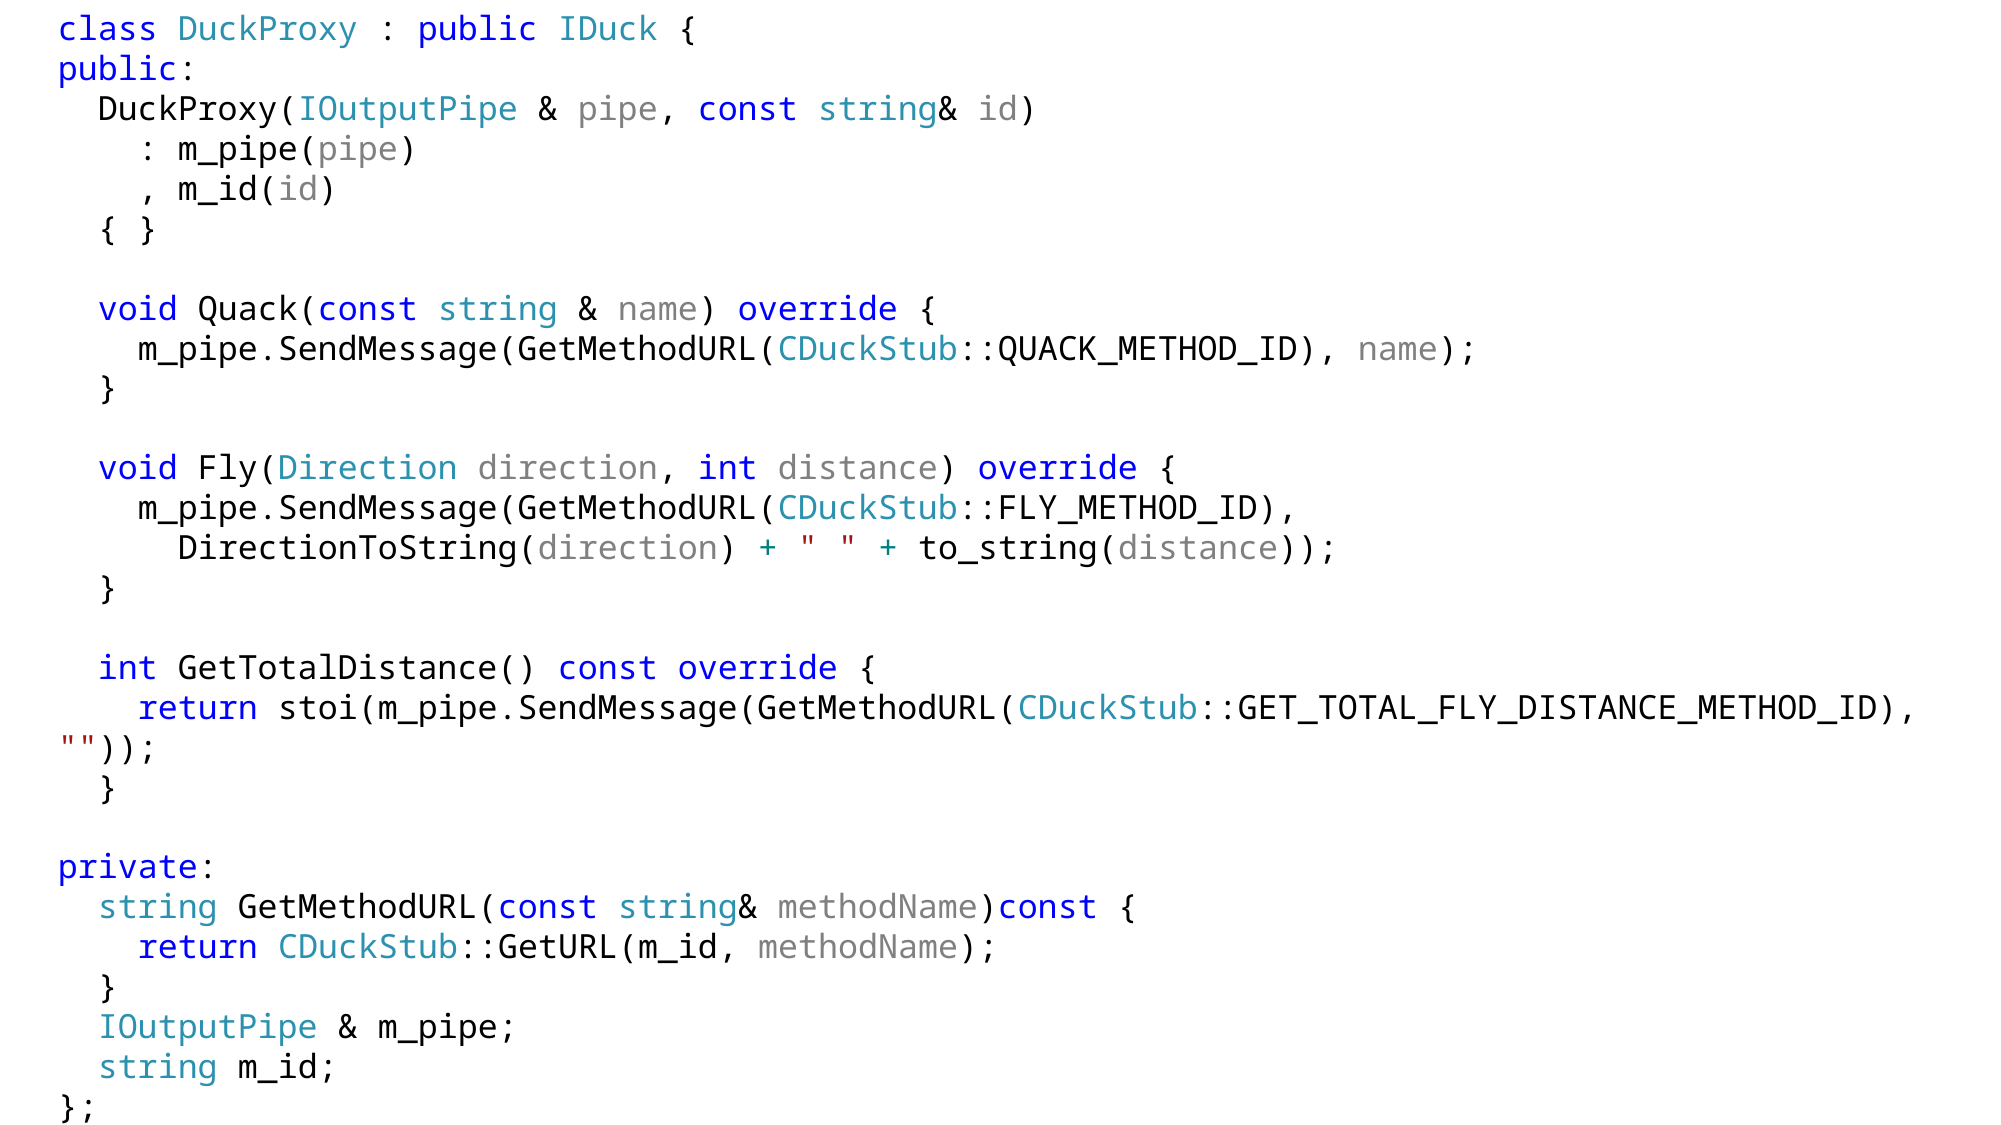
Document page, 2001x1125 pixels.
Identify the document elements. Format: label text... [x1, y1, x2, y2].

text_box class DuckProxy : public IDuck { public: DuckProxy(IOutputPipe & pipe, const string& id) : m_pipe(pipe) , m_id(id) { } void Quack(const string & name) override { m_pipe.SendMessage(GetMethodURL(CDuckStub::QUACK_METHOD_ID), name); } void Fly(Direction direction, int distance) override { m_pipe.SendMessage(GetMethodURL(CDuckStub::FLY_METHOD_ID), DirectionToString(direction) + " " + to_string(distance)); } int GetTotalDistance() const override { return stoi(m_pipe.SendMessage(GetMethodURL(CDuckStub::GET_TOTAL_FLY_DISTANCE_METHOD_ID), "")); } private: string GetMethodURL(const string& methodName)const { return CDuckStub::GetURL(m_id, methodName); } IOutputPipe & m_pipe; string m_id; }; [43, 0, 2000, 1125]
